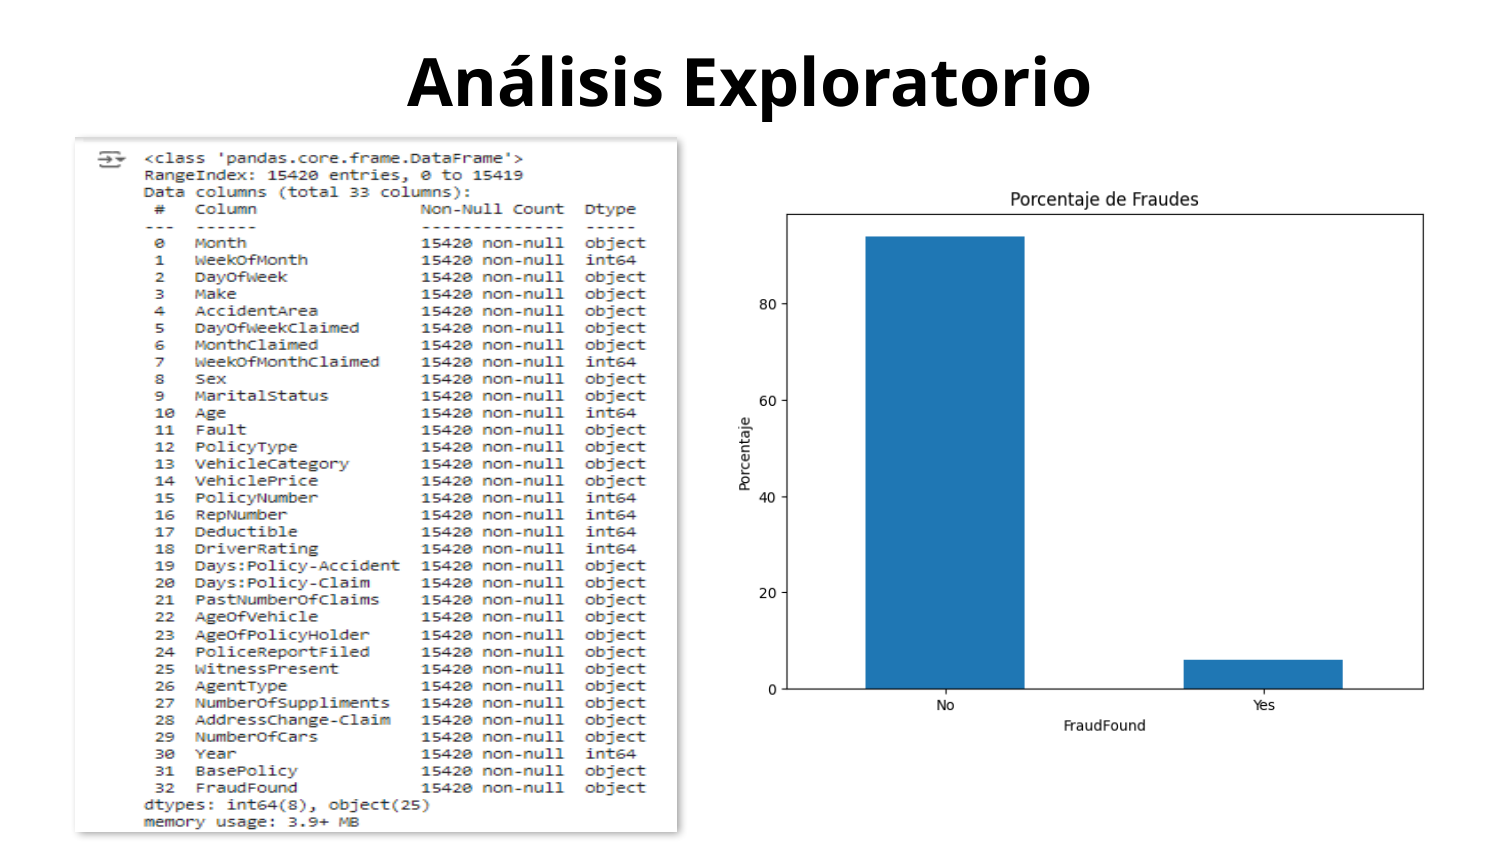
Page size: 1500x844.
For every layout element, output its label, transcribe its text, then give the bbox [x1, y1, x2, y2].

picture [728, 181, 1432, 743]
picture [74, 137, 678, 833]
title Análisis Exploratorio [75, 48, 1425, 110]
